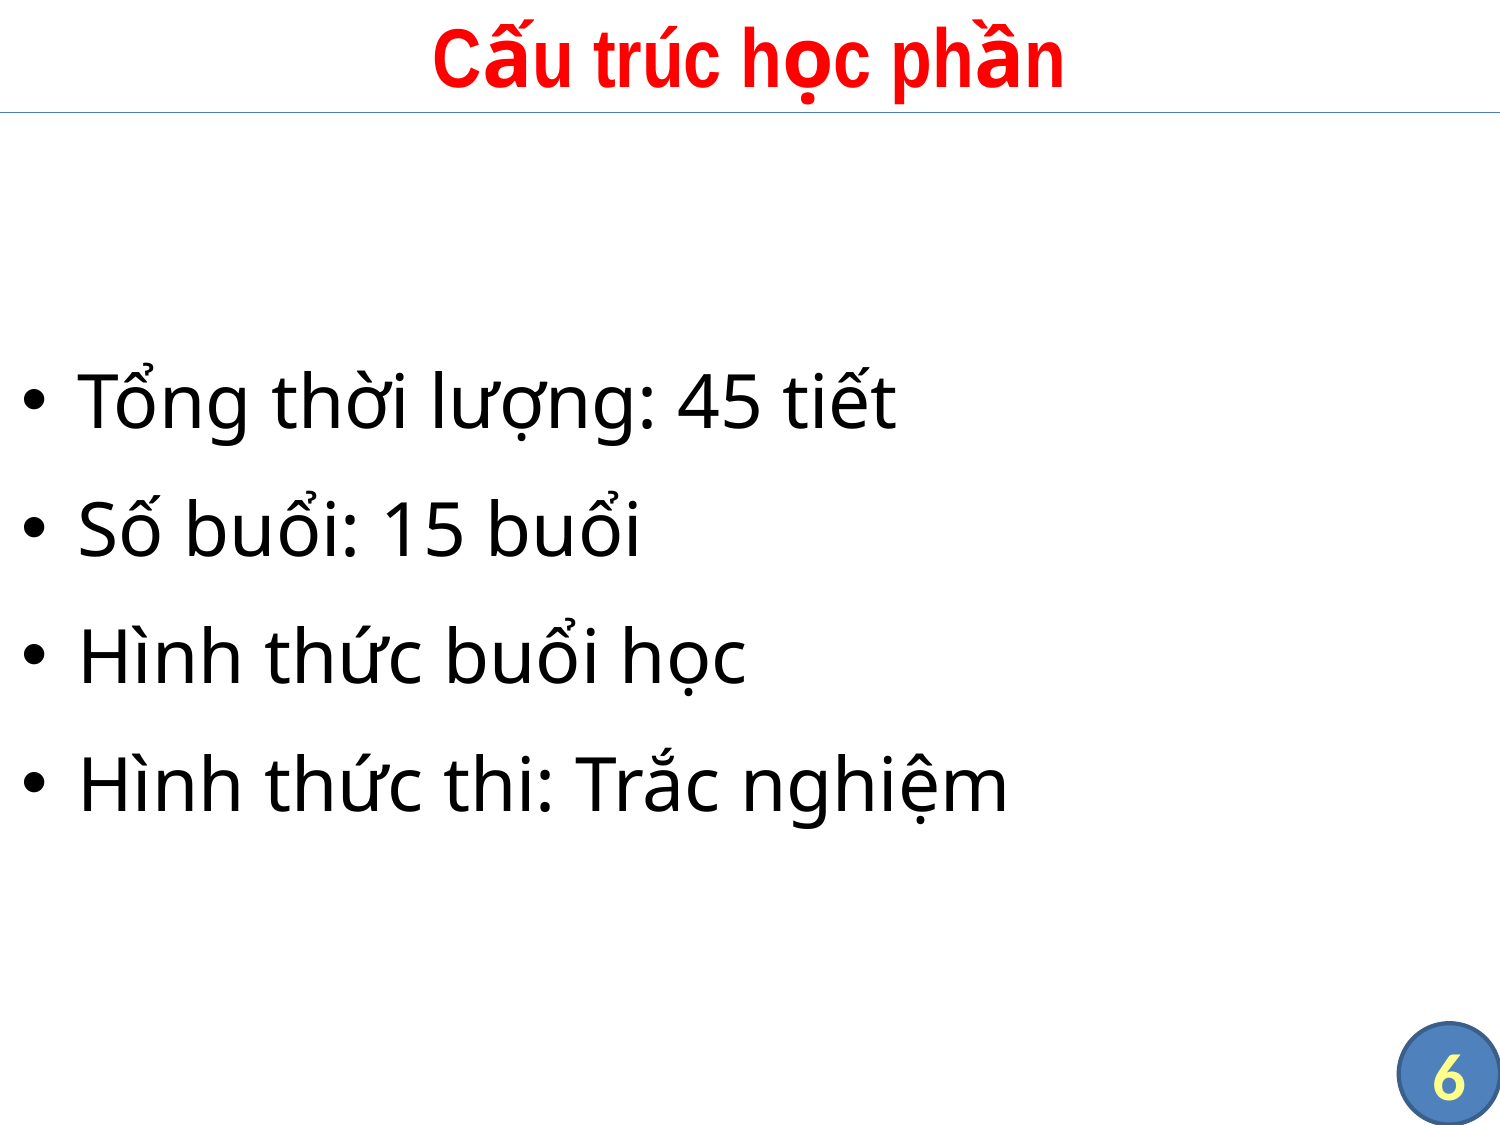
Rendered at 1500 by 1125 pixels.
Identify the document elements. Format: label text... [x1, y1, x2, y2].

slide_number 6 [1399, 1023, 1500, 1125]
list Tổng thời lượng: 45 tiết Số buổi: 15 buổi Hình thức buổi học Hình thức thi: Trắc nghiệm [6, 113, 1500, 1059]
title Cấu trúc học phần [0, 0, 1500, 113]
